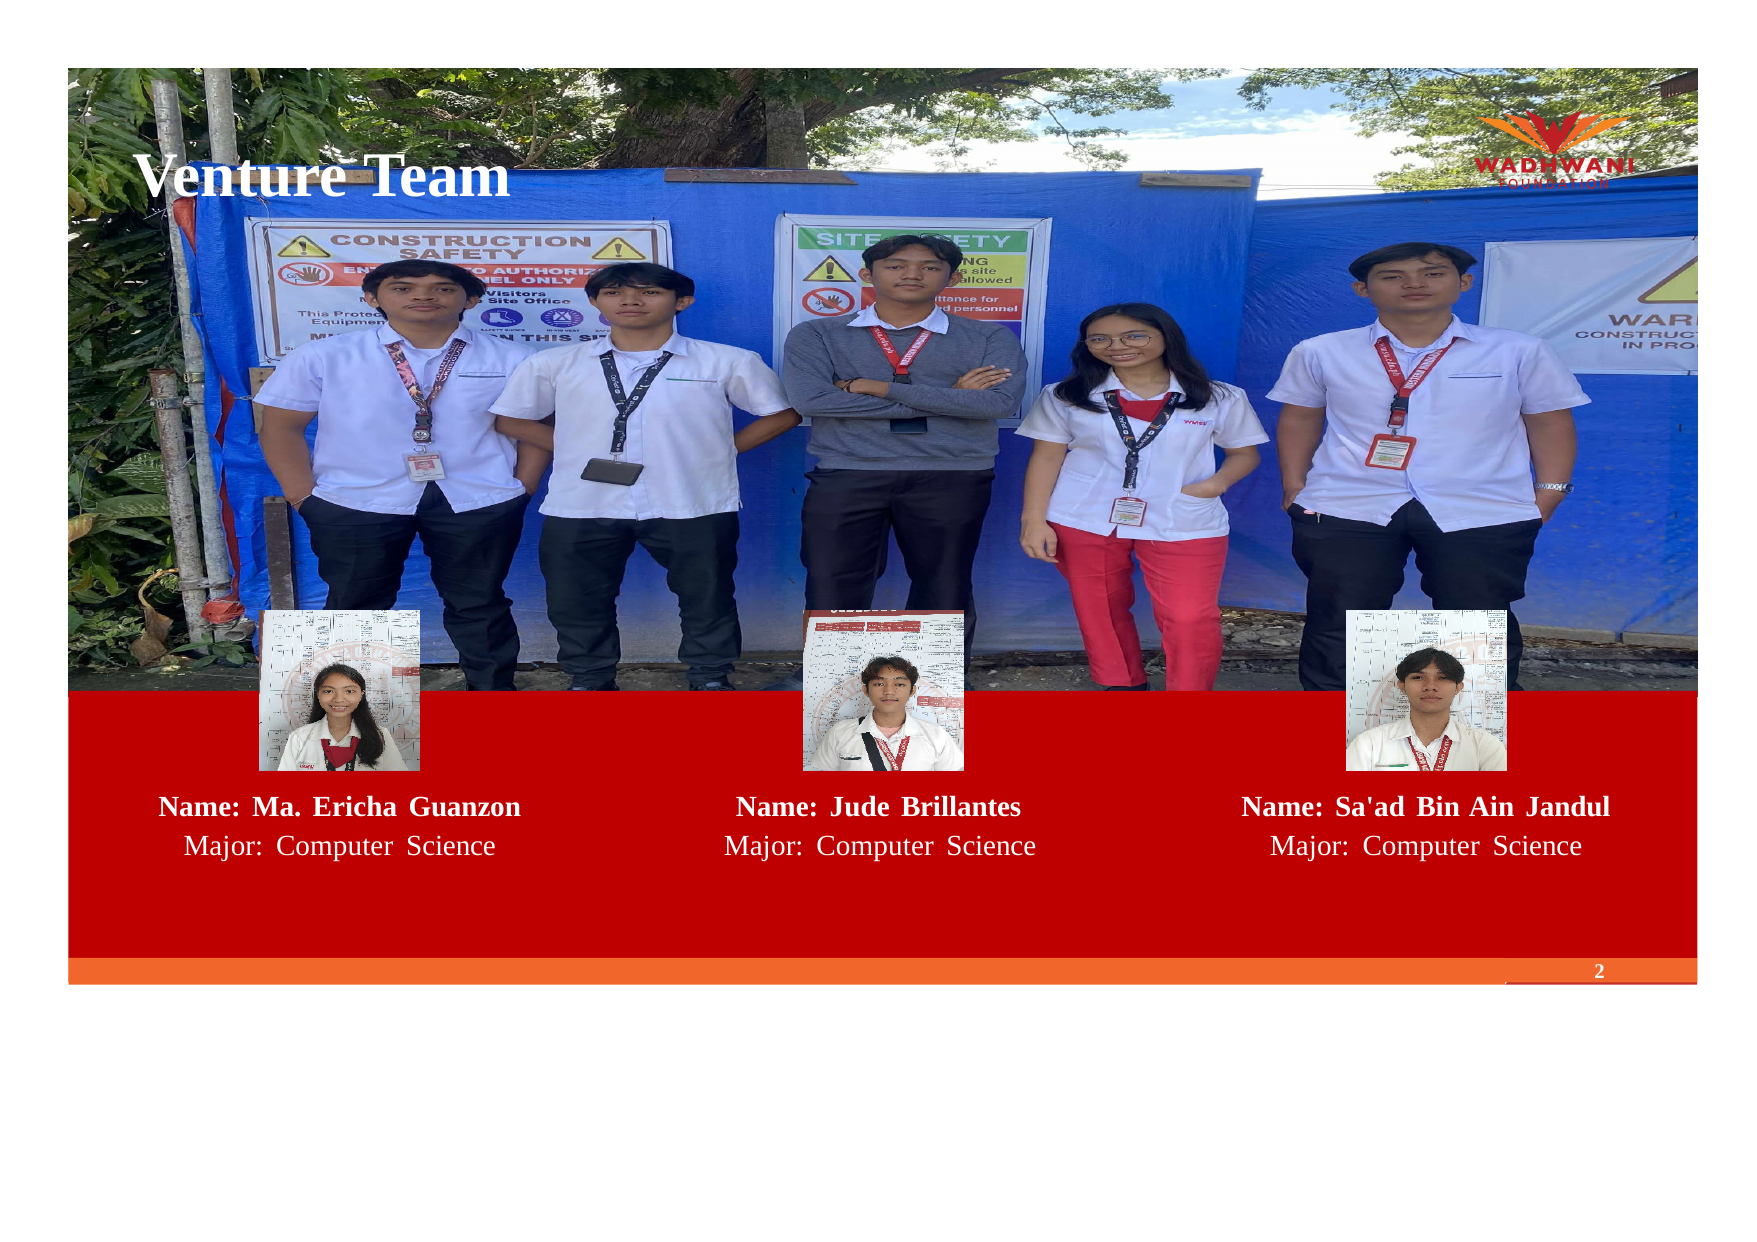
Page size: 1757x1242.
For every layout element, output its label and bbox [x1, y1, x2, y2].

text_box [68, 68, 1698, 609]
text_box [68, 610, 1698, 986]
